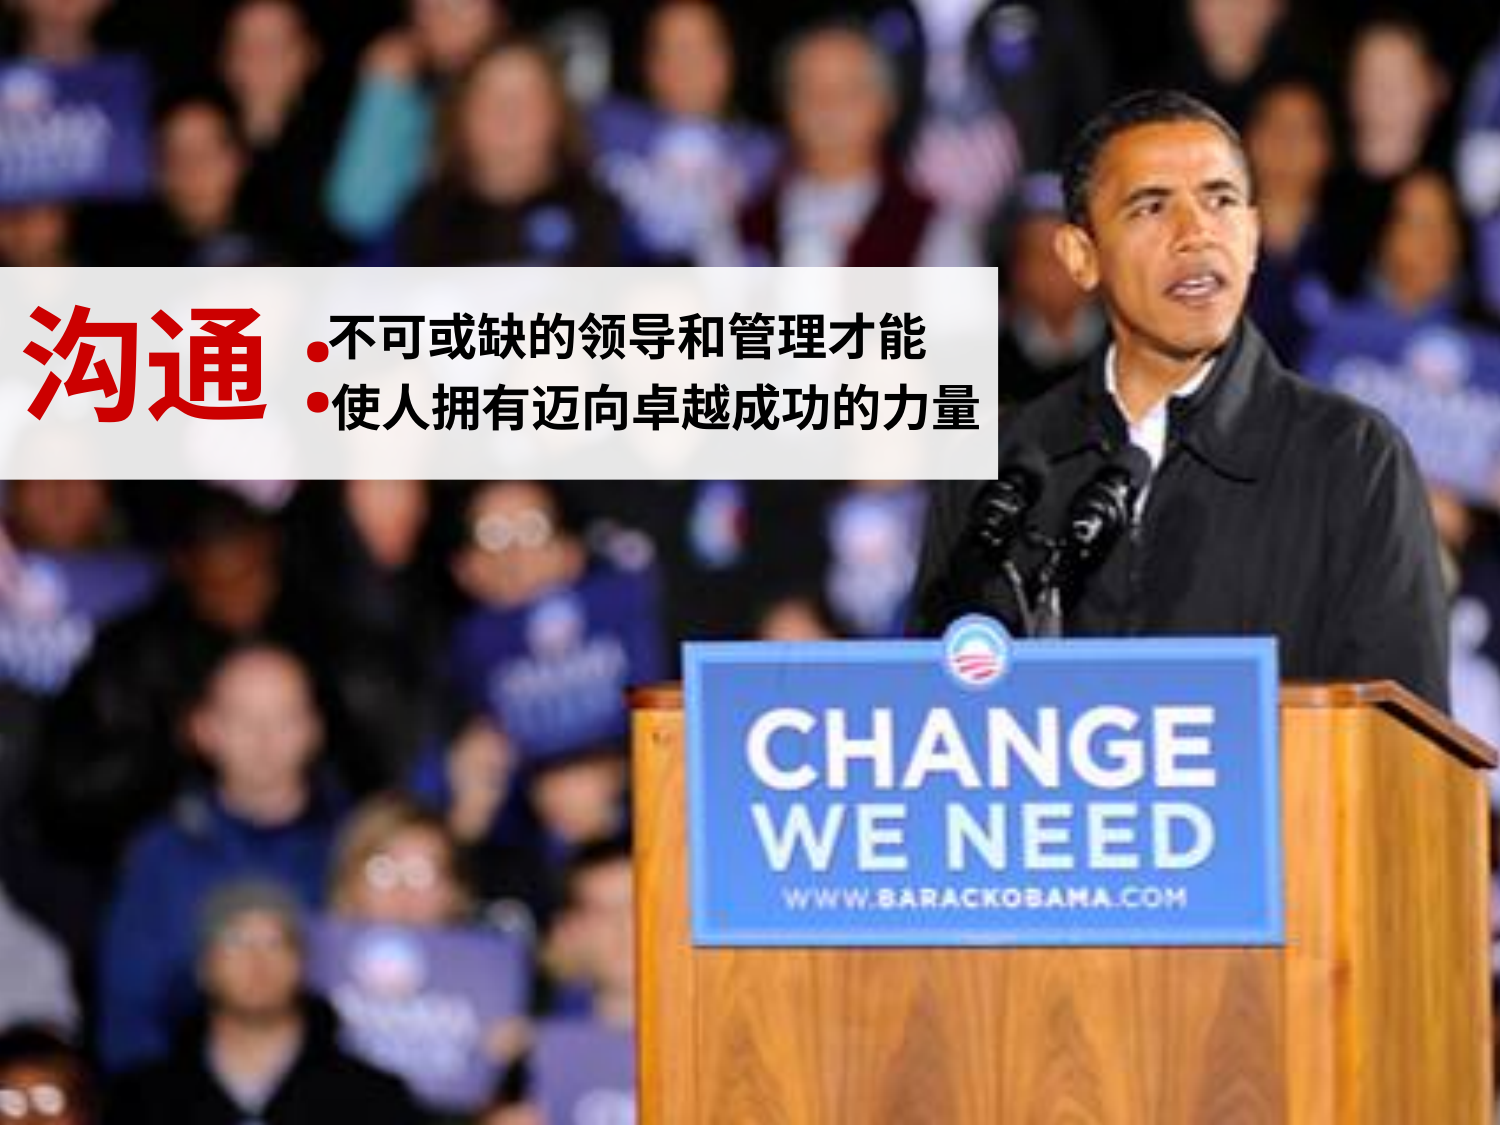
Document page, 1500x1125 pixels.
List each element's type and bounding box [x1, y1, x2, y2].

picture [0, 0, 1500, 1125]
text_box [312, 298, 999, 445]
